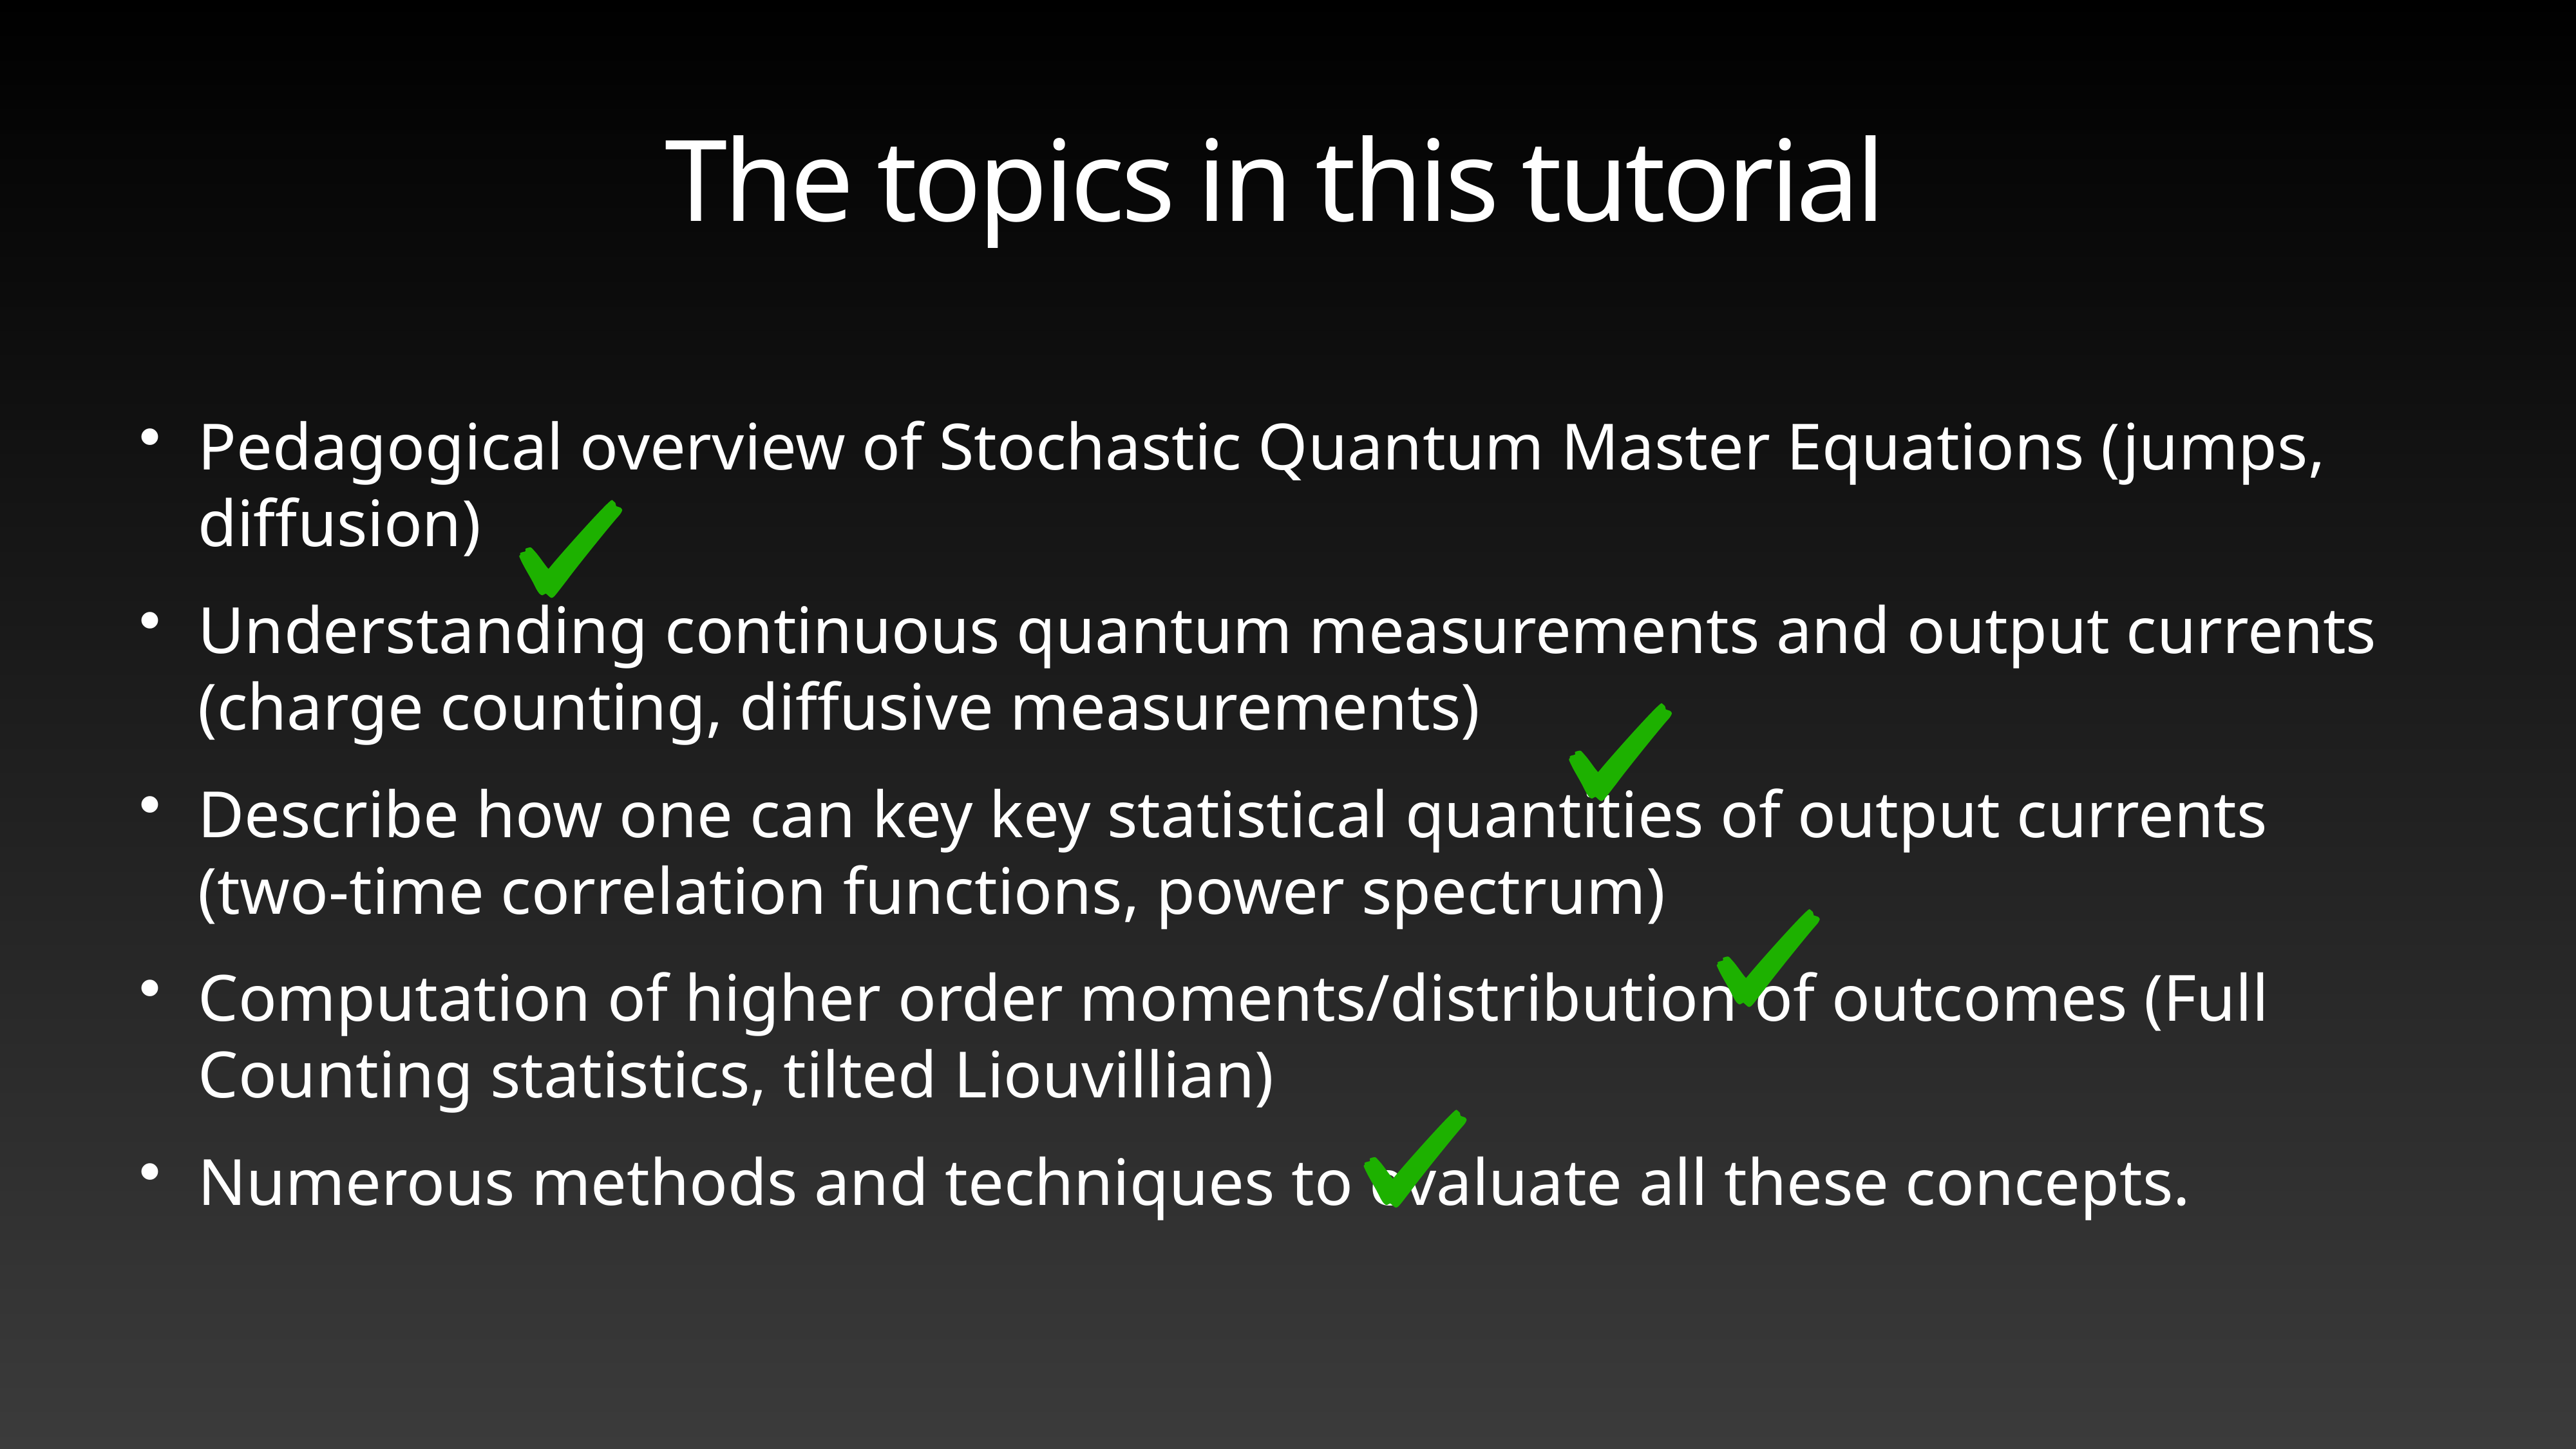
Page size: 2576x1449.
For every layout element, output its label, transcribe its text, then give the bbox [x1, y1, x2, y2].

title The topics in this tutorial [133, 83, 2443, 249]
list Pedagogical overview of Stochastic Quantum Master Equations (jumps, diffusion) Understanding continuous quantum measurements and output currents (charge counting, diffusive measurements) Describe how one can key key statistical quantities of output currents (two-time correlation functions, power spectrum) Computation of higher order moments/distribution of outcomes (Full Counting statistics, tilted Liouvillian) Numerous methods and techniques to evaluate all these concepts. [133, 400, 2443, 1292]
text_box [519, 500, 623, 598]
text_box [1569, 703, 1672, 801]
text_box [1716, 909, 1820, 1007]
text_box [1363, 1110, 1467, 1208]
